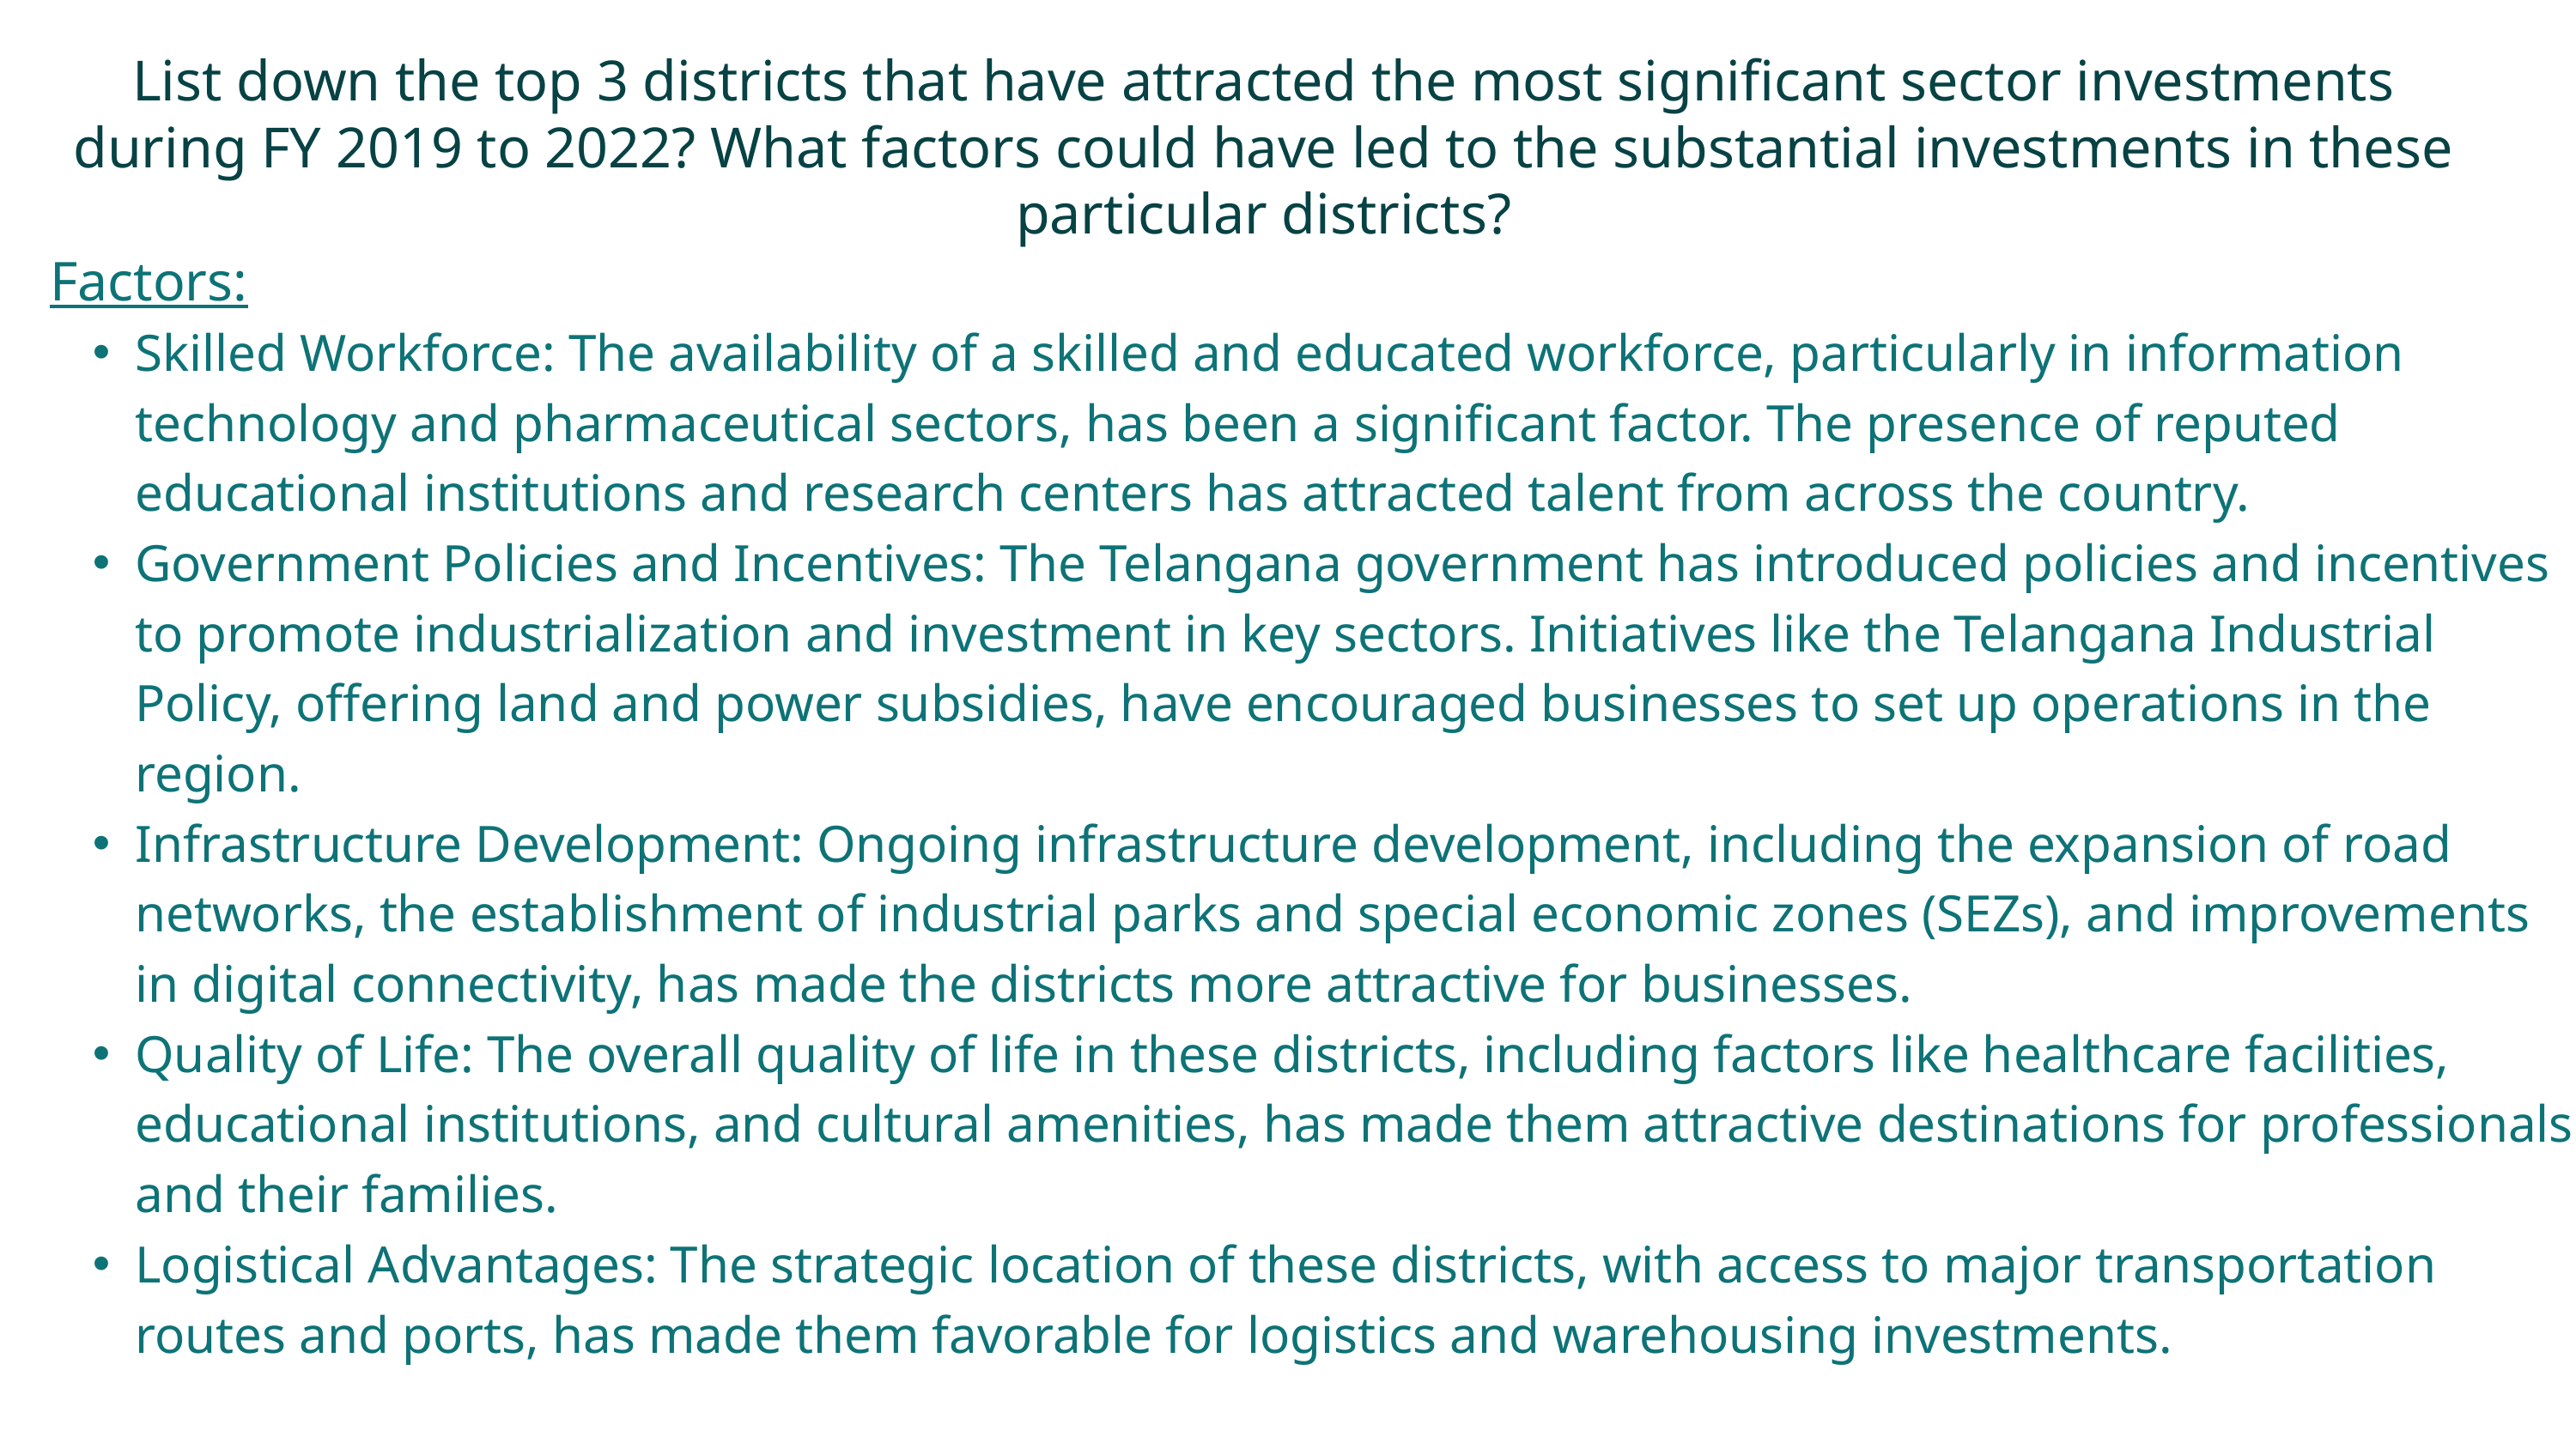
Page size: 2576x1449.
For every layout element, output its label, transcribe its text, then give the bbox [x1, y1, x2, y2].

text_box List down the top 3 districts that have attracted the most significant sector investments during FY 2019 to 2022? What factors could have led to the substantial investments in these particular districts? [50, 45, 2478, 235]
text_box Factors: Skilled Workforce: The availability of a skilled and educated workforce, particularly in information technology and pharmaceutical sectors, has been a significant factor. The presence of reputed educational institutions and research centers has attracted talent from across the country. Government Policies and Incentives: The Telangana government has introduced policies and incentives to promote industrialization and investment in key sectors. Initiatives like the Telangana Industrial Policy, offering land and power subsidies, have encouraged businesses to set up operations in the region. Infrastructure Development: Ongoing infrastructure development, including the expansion of road networks, the establishment of industrial parks and special economic zones (SEZs), and improvements in digital connectivity, has made the districts more attractive for businesses. Quality of Life: The overall quality of life in these districts, including factors like healthcare facilities, educational institutions, and cultural amenities, has made them attractive destinations for professionals and their families. Logistical Advantages: The strategic location of these districts, with access to major transportation routes and ports, has made them favorable for logistics and warehousing investments. [50, 235, 2576, 1434]
